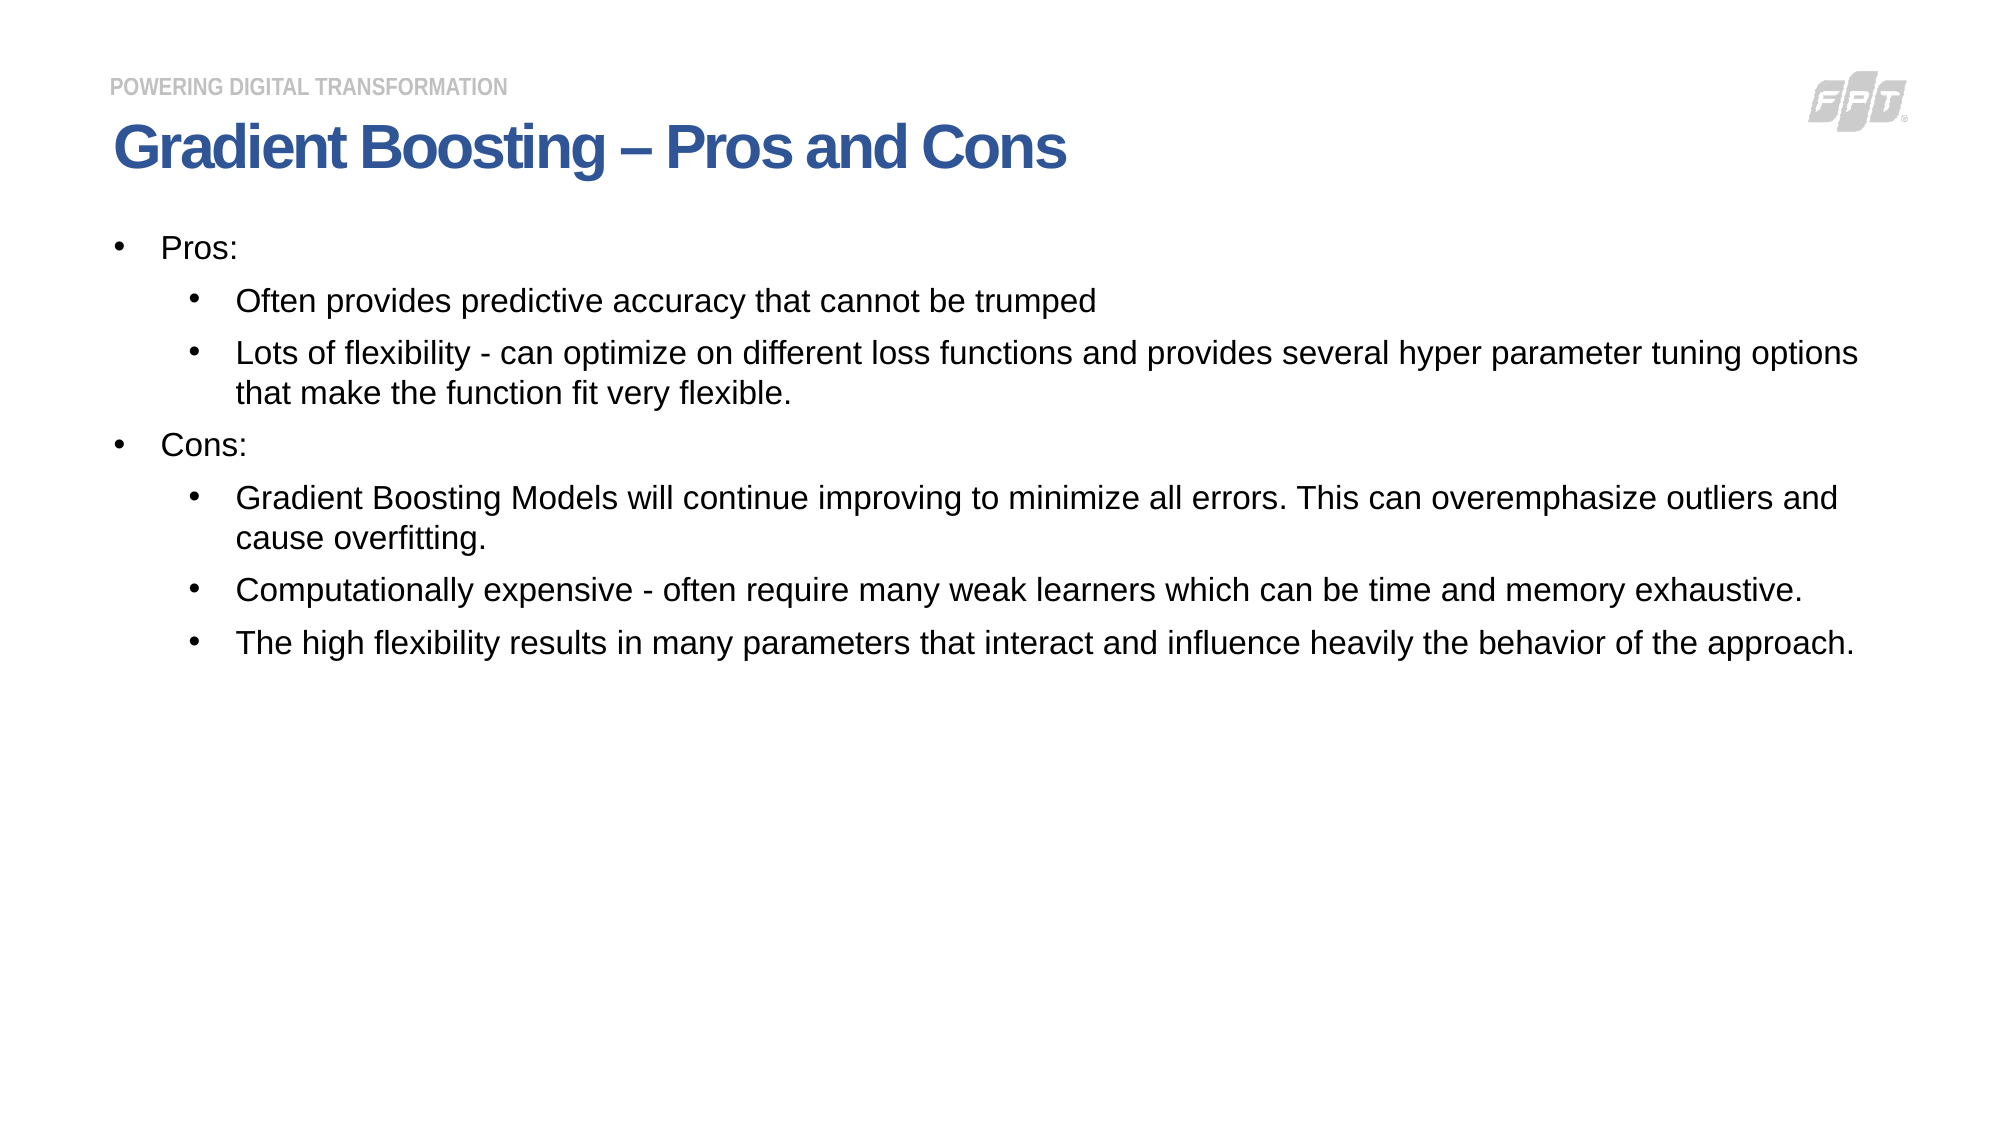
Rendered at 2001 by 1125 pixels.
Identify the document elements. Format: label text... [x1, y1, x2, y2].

list Gradient Boosting – Pros and Cons [98, 106, 1901, 185]
text_box Pros: Often provides predictive accuracy that cannot be trumped Lots of flexibility - can optimize on different loss functions and provides several hyper parameter tuning options that make the function fit very flexible. Cons: Gradient Boosting Models will continue improving to minimize all errors. This can overemphasize outliers and cause overfitting. Computationally expensive - often require many weak learners which can be time and memory exhaustive. The high flexibility results in many parameters that interact and influence heavily the behavior of the approach. [98, 218, 1901, 669]
